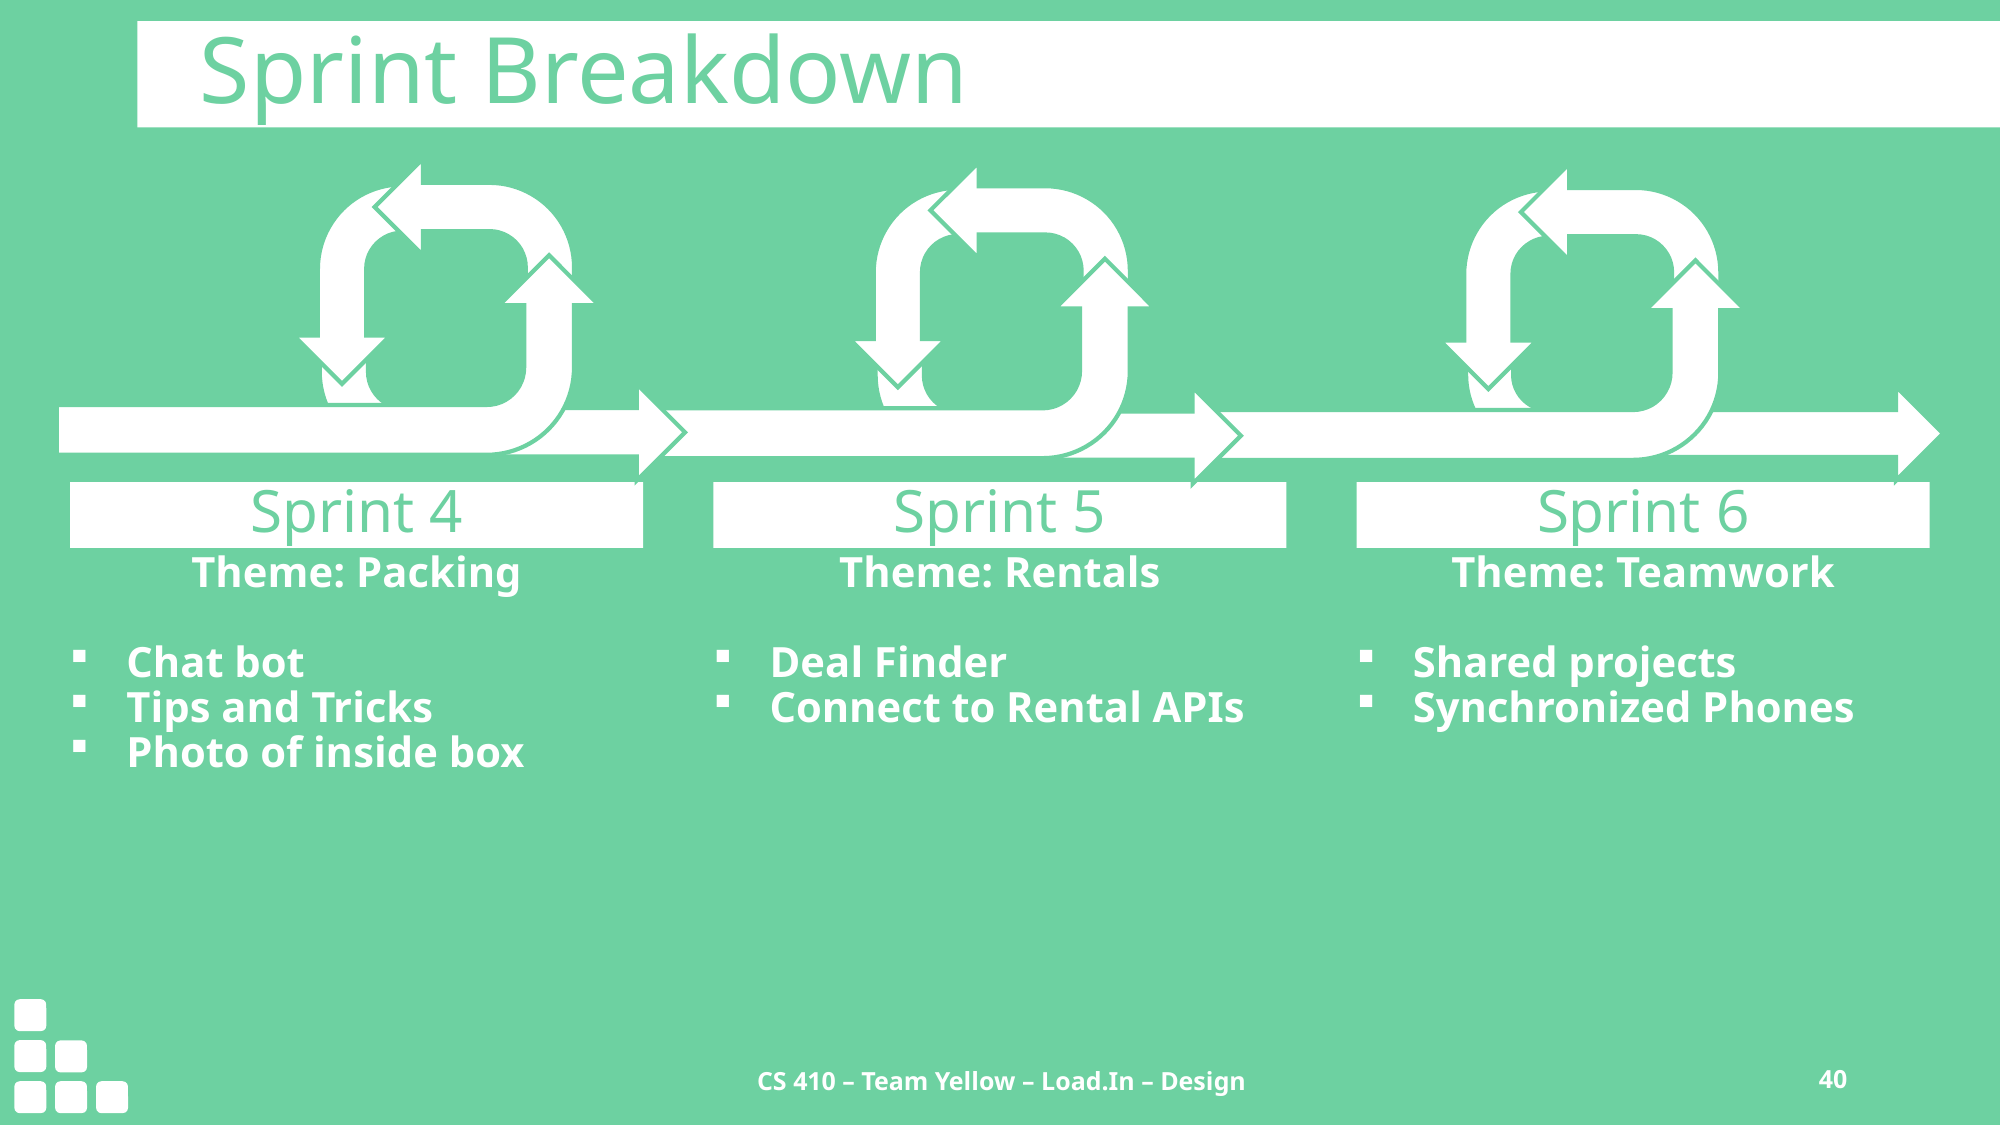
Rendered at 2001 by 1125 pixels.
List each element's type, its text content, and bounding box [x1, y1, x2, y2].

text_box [1356, 489, 1930, 1060]
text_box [56, 158, 686, 481]
text_box CS 410 – Team Yellow – Load.In – Design [667, 1035, 1343, 1125]
text_box 40 [1412, 1068, 1863, 1125]
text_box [689, 161, 1242, 485]
text_box Sprint Breakdown [137, 21, 2000, 128]
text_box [1244, 163, 1944, 481]
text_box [69, 488, 644, 1060]
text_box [713, 489, 1287, 1060]
